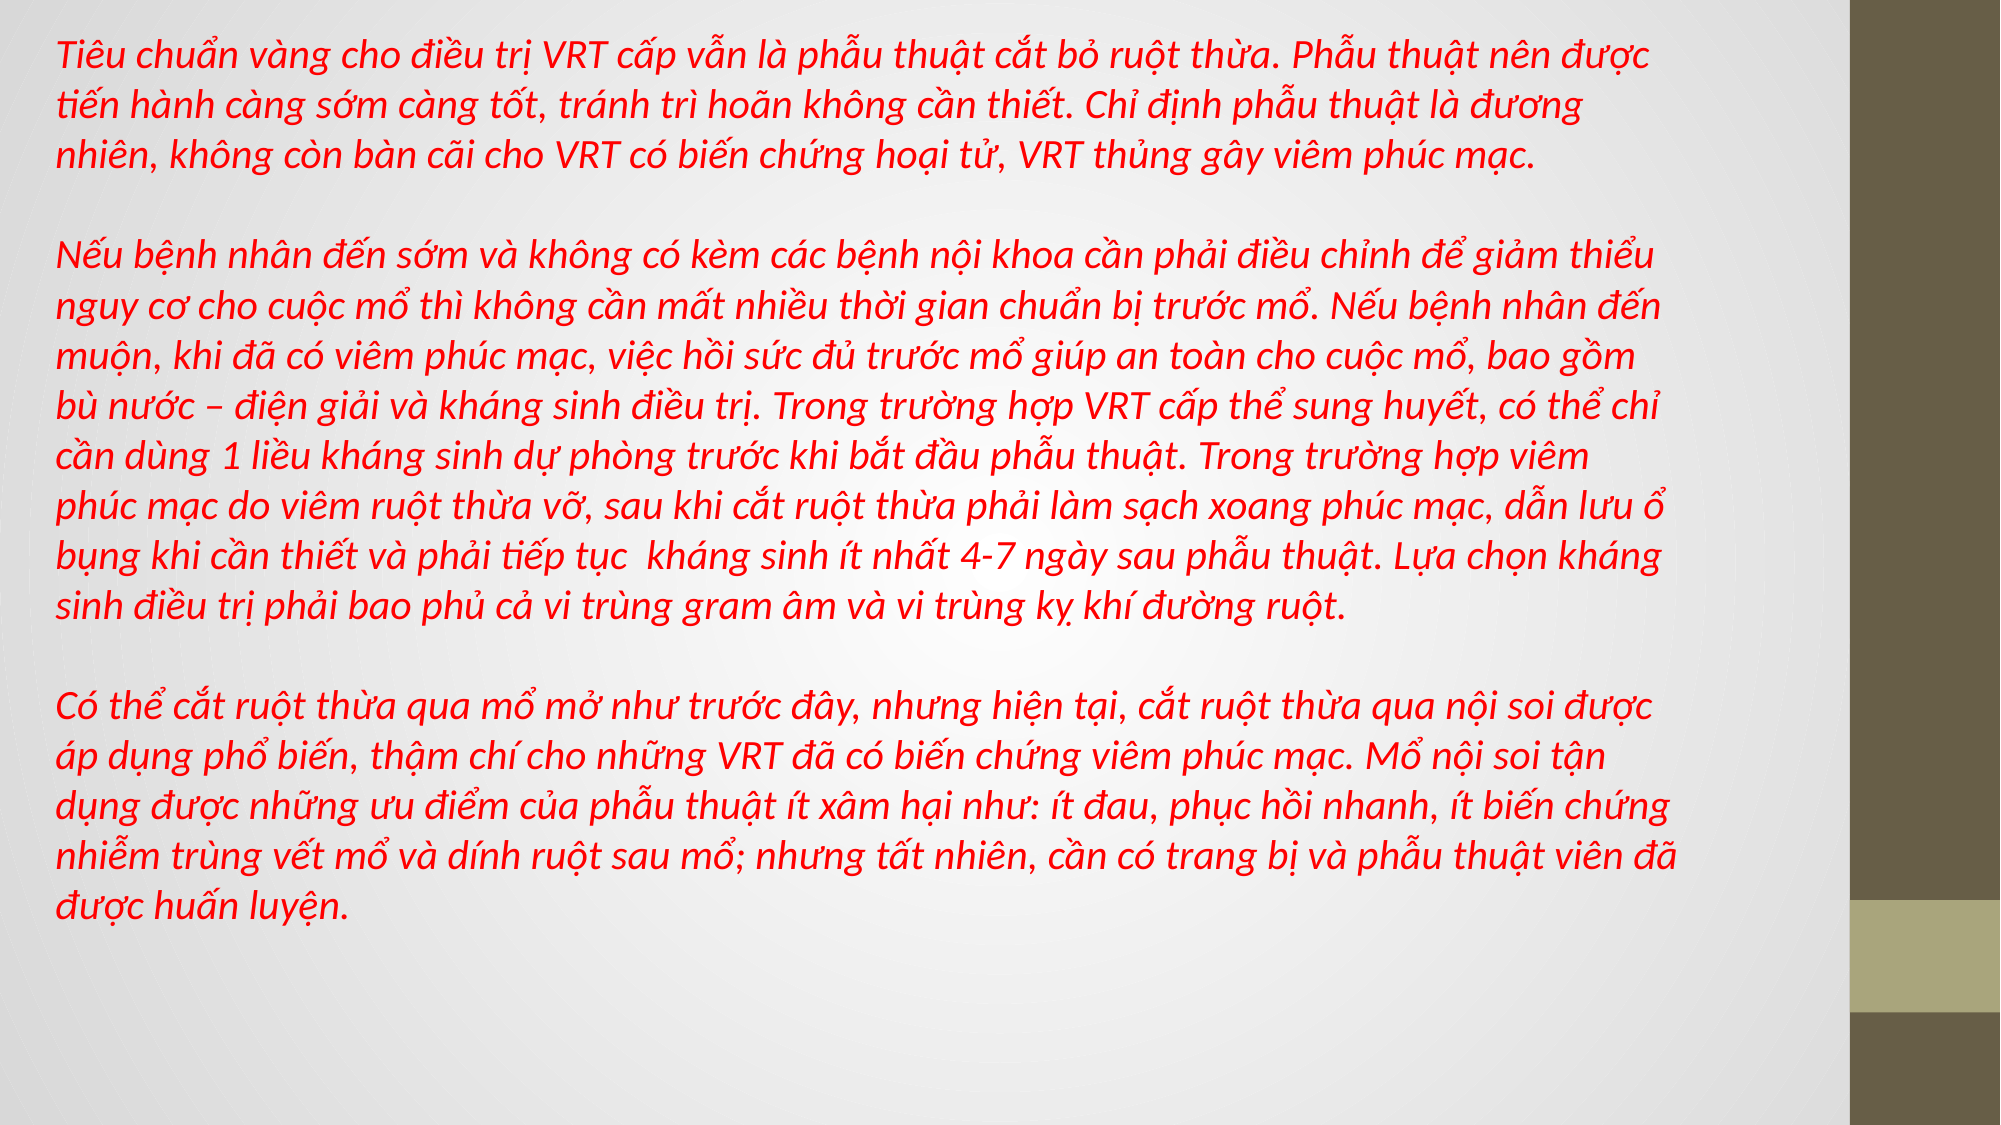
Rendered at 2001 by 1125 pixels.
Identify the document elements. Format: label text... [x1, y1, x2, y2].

text_box Tiêu chuẩn vàng cho điều trị VRT cấp vẫn là phẫu thuật cắt bỏ ruột thừa. Phẫu thuật nên được tiến hành càng sớm càng tốt, tránh trì hoãn không cần thiết. Chỉ định phẫu thuật là đương nhiên, không còn bàn cãi cho VRT có biến chứng hoại tử, VRT thủng gây viêm phúc mạc. Nếu bệnh nhân đến sớm và không có kèm các bệnh nội khoa cần phải điều chỉnh để giảm thiểu nguy cơ cho cuộc mổ thì không cần mất nhiều thời gian chuẩn bị trước mổ. Nếu bệnh nhân đến muộn, khi đã có viêm phúc mạc, việc hồi sức đủ trước mổ giúp an toàn cho cuộc mổ, bao gồm bù nước – điện giải và kháng sinh điều trị. Trong trường hợp VRT cấp thể sung huyết, có thể chỉ cần dùng 1 liều kháng sinh dự phòng trước khi bắt đầu phẫu thuật. Trong trường hợp viêm phúc mạc do viêm ruột thừa vỡ, sau khi cắt ruột thừa phải làm sạch xoang phúc mạc, dẫn lưu ổ bụng khi cần thiết và phải tiếp tục kháng sinh ít nhất 4-7 ngày sau phẫu thuật. Lựa chọn kháng sinh điều trị phải bao phủ cả vi trùng gram âm và vi trùng kỵ khí đường ruột. Có thể cắt ruột thừa qua mổ mở như trước đây, nhưng hiện tại, cắt ruột thừa qua nội soi được áp dụng phổ biến, thậm chí cho những VRT đã có biến chứng viêm phúc mạc. Mổ nội soi tận dụng được những ưu điểm của phẫu thuật ít xâm hại như: ít đau, phục hồi nhanh, ít biến chứng nhiễm trùng vết mổ và dính ruột sau mổ; nhưng tất nhiên, cần có trang bị và phẫu thuật viên đã được huấn luyện. [40, 19, 1698, 936]
